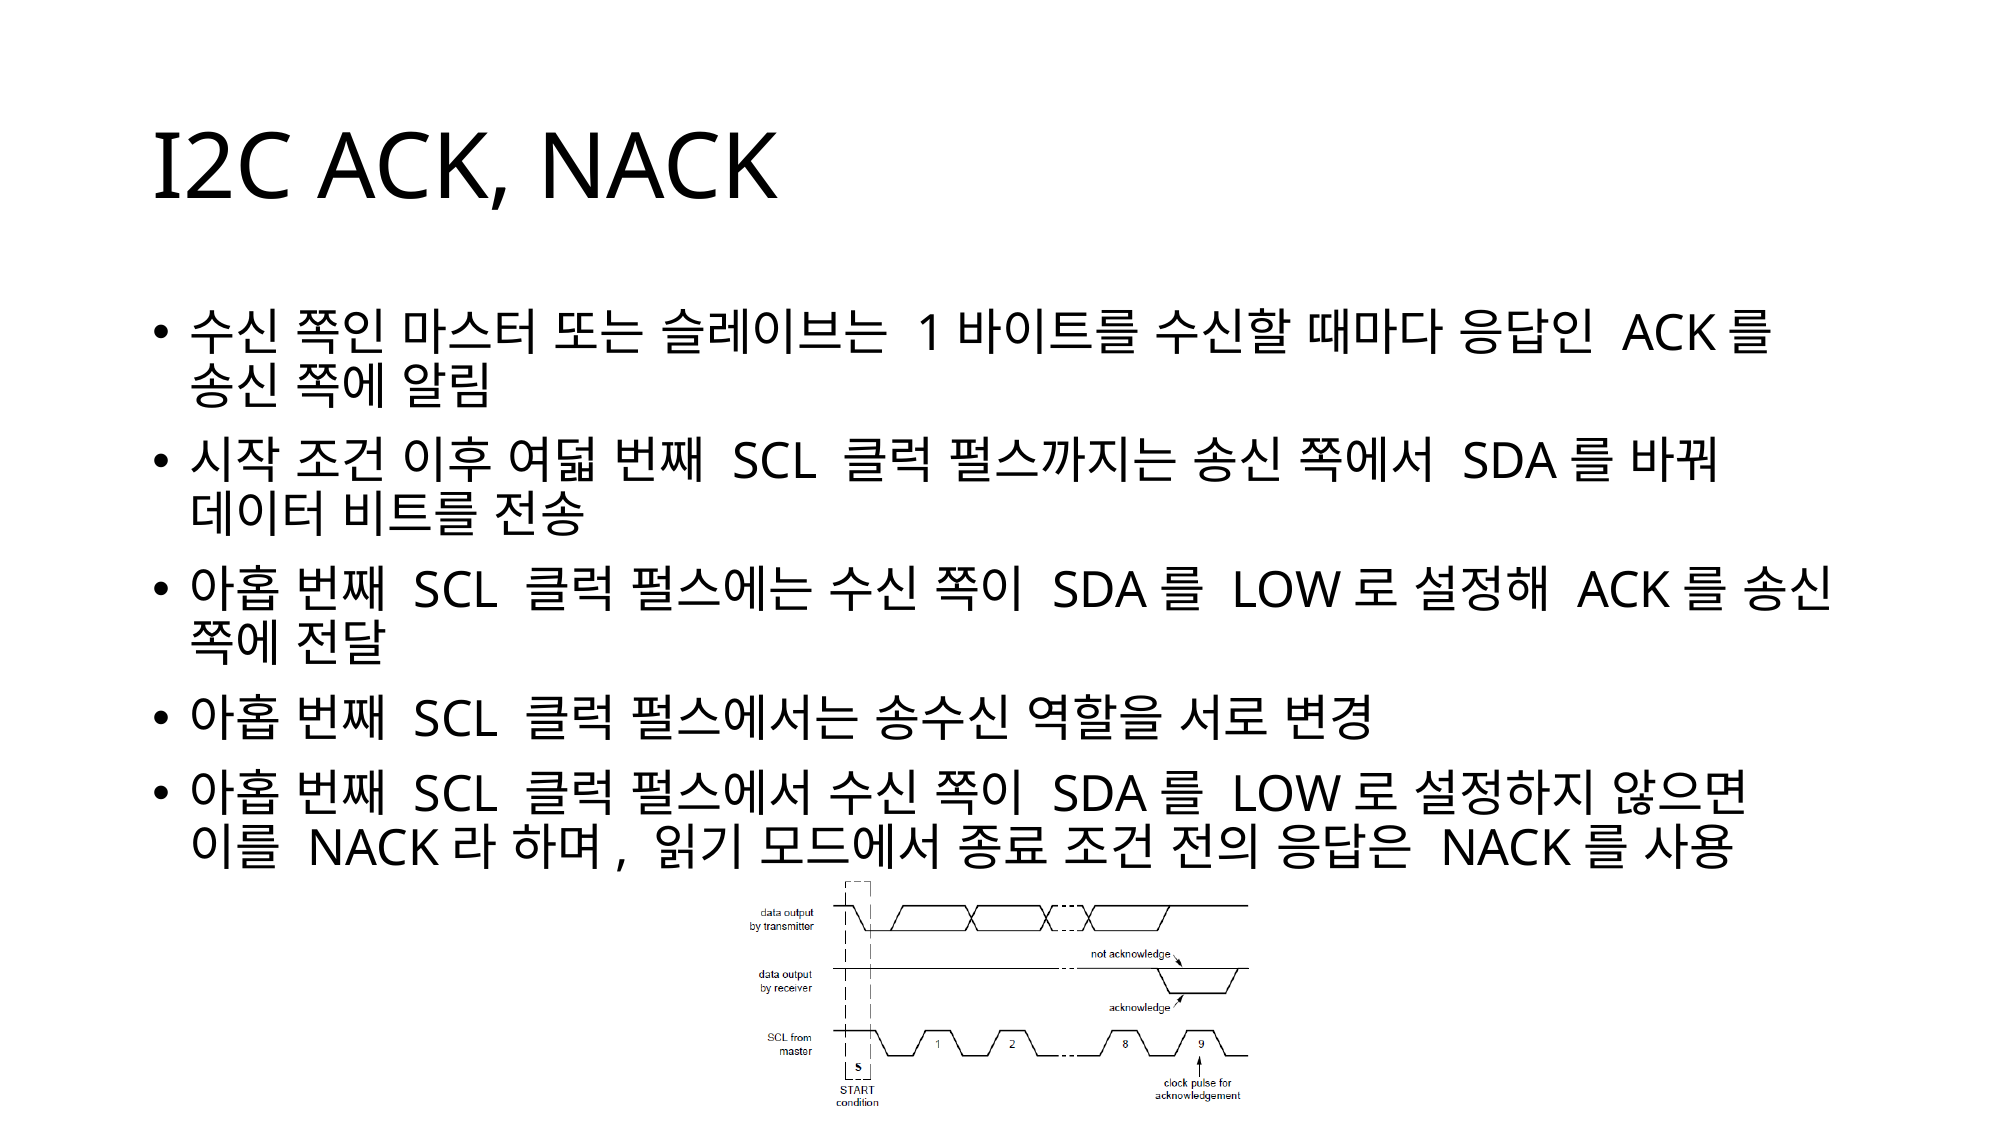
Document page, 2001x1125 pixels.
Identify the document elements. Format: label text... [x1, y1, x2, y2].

list 수신 쪽인 마스터 또는 슬레이브는 1바이트를 수신할 때마다 응답인 ACK를 송신 쪽에 알림 시작 조건 이후 여덟 번째 SCL 클럭 펄스까지는 송신 쪽에서 SDA를 바꿔 데이터 비트를 전송 아홉 번째 SCL 클럭 펄스에는 수신 쪽이 SDA를 LOW로 설정해 ACK를 송신 쪽에 전달 아홉 번째 SCL 클럭 펄스에서는 송수신 역할을 서로 변경 아홉 번째 SCL 클럭 펄스에서 수신 쪽이 SDA를 LOW로 설정하지 않으면 이를 NACK라 하며, 읽기 모드에서 종료 조건 전의 응답은 NACK를 사용 [137, 299, 1888, 1014]
picture [743, 874, 1257, 1113]
title I2C ACK, NACK [137, 59, 1863, 278]
